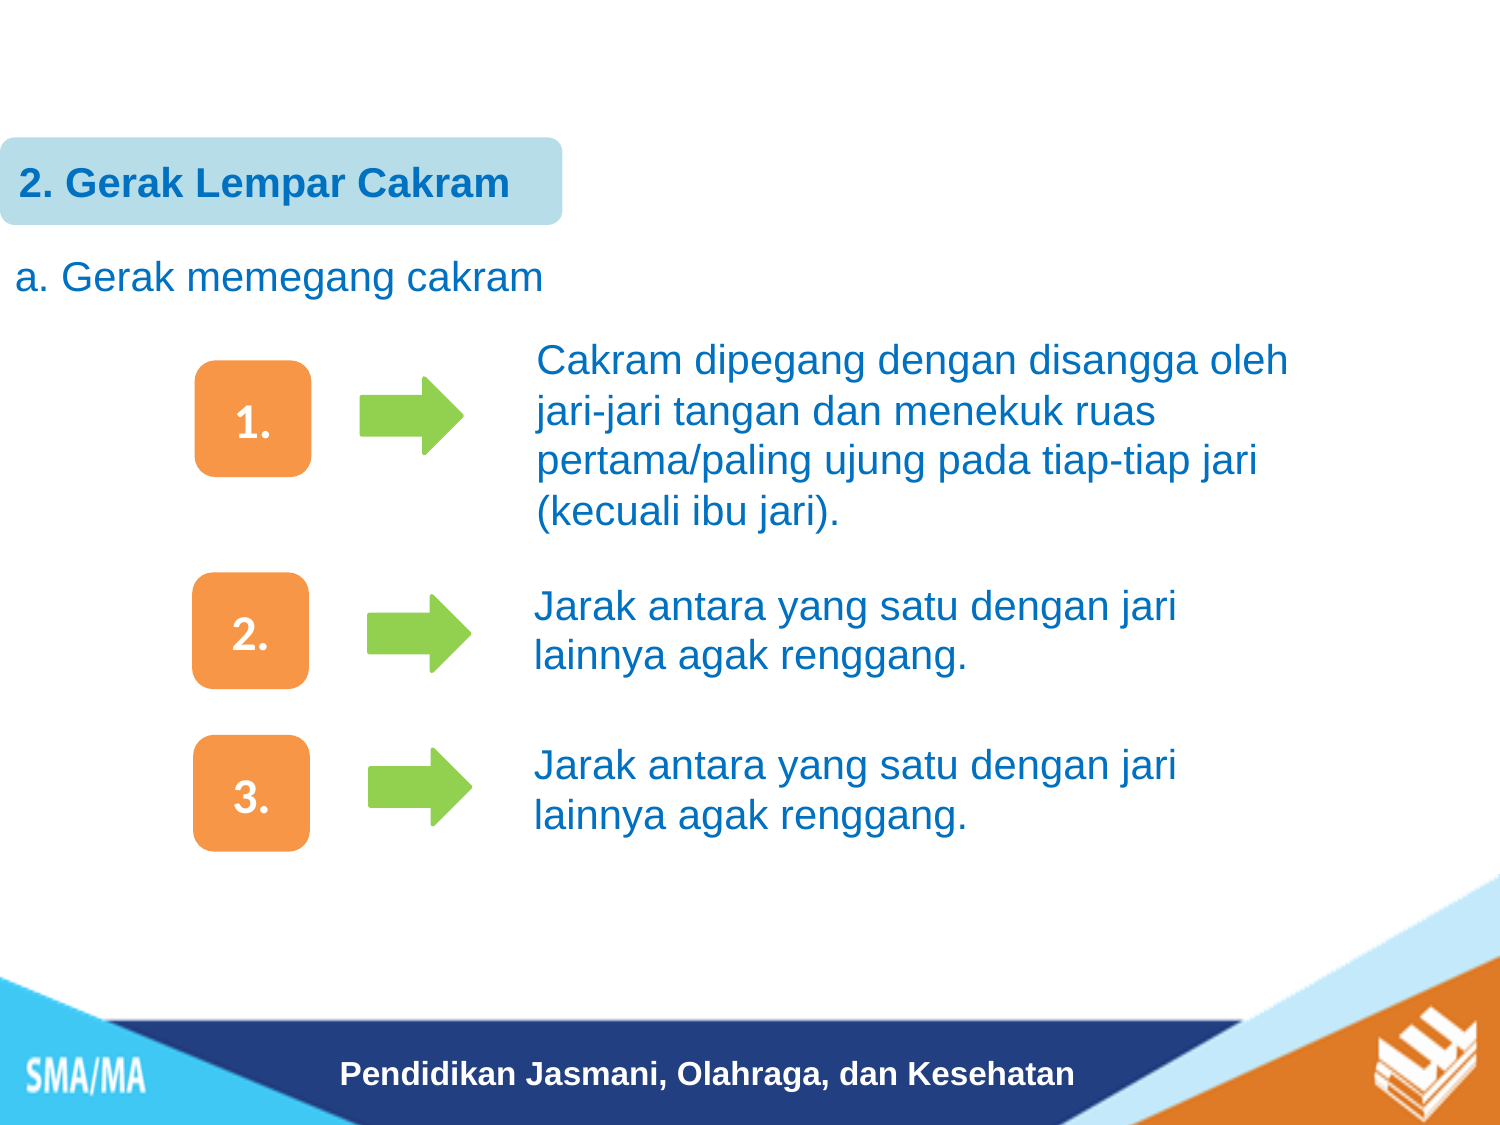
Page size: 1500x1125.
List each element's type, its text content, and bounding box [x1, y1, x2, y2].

text_box a. Gerak memegang cakram [0, 235, 1018, 314]
text_box [359, 376, 464, 456]
text_box 1. [194, 360, 312, 478]
text_box [368, 747, 473, 827]
text_box 2. Gerak Lempar Cakram [0, 135, 565, 228]
text_box 3. [193, 734, 310, 852]
text_box [367, 594, 472, 673]
picture [0, 874, 1500, 1125]
text_box Cakram dipegang dengan disangga oleh jari-jari tangan dan menekuk ruas pertama/paling ujung pada tiap-tiap jari (kecuali ibu jari). [520, 315, 1361, 551]
text_box 2. [192, 572, 309, 690]
text_box Jarak antara yang satu dengan jari lainnya agak renggang. [517, 723, 1288, 852]
text_box Jarak antara yang satu dengan jari lainnya agak renggang. [517, 563, 1333, 694]
